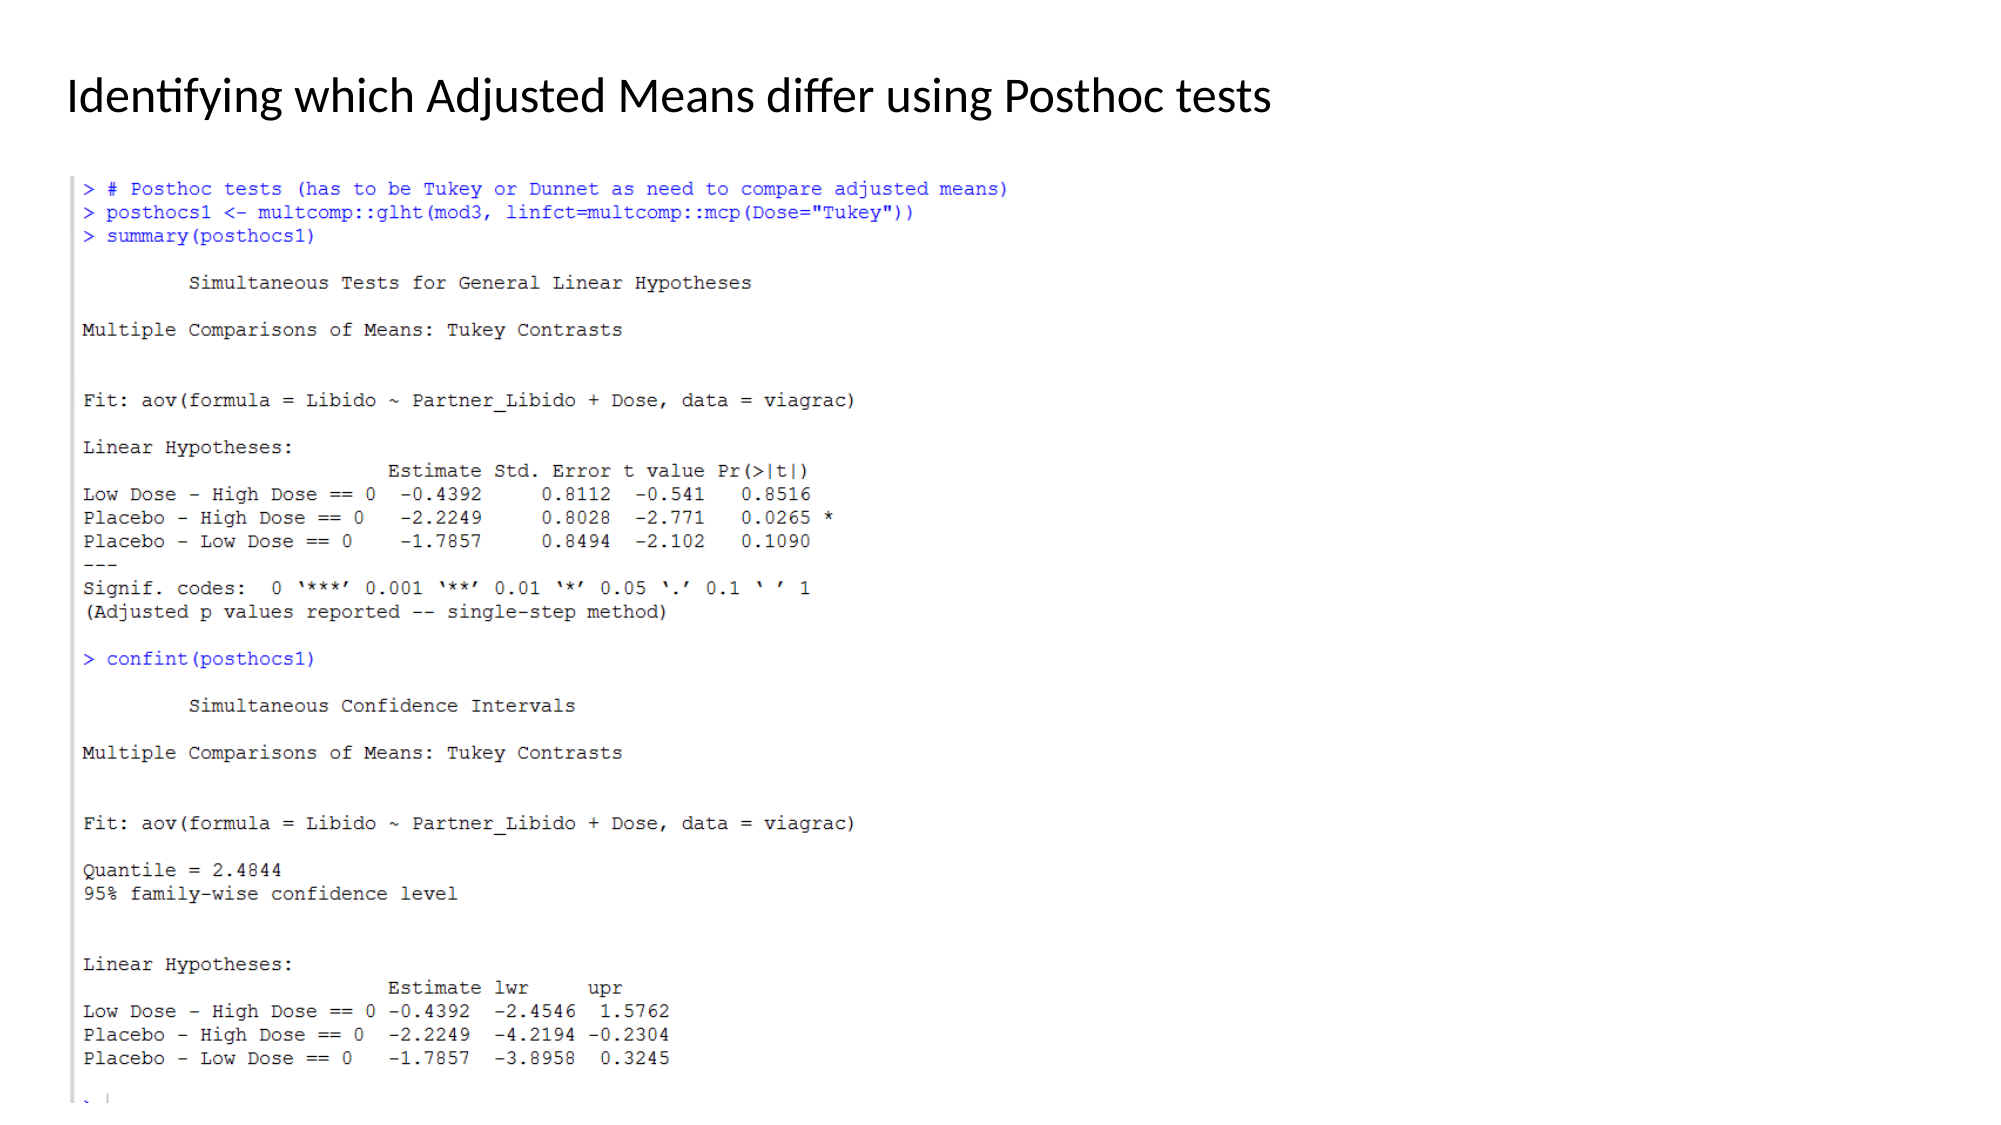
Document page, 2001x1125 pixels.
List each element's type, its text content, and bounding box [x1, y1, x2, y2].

text_box Identifying which Adjusted Means differ using Posthoc tests [51, 55, 1288, 130]
picture [70, 176, 1026, 1103]
